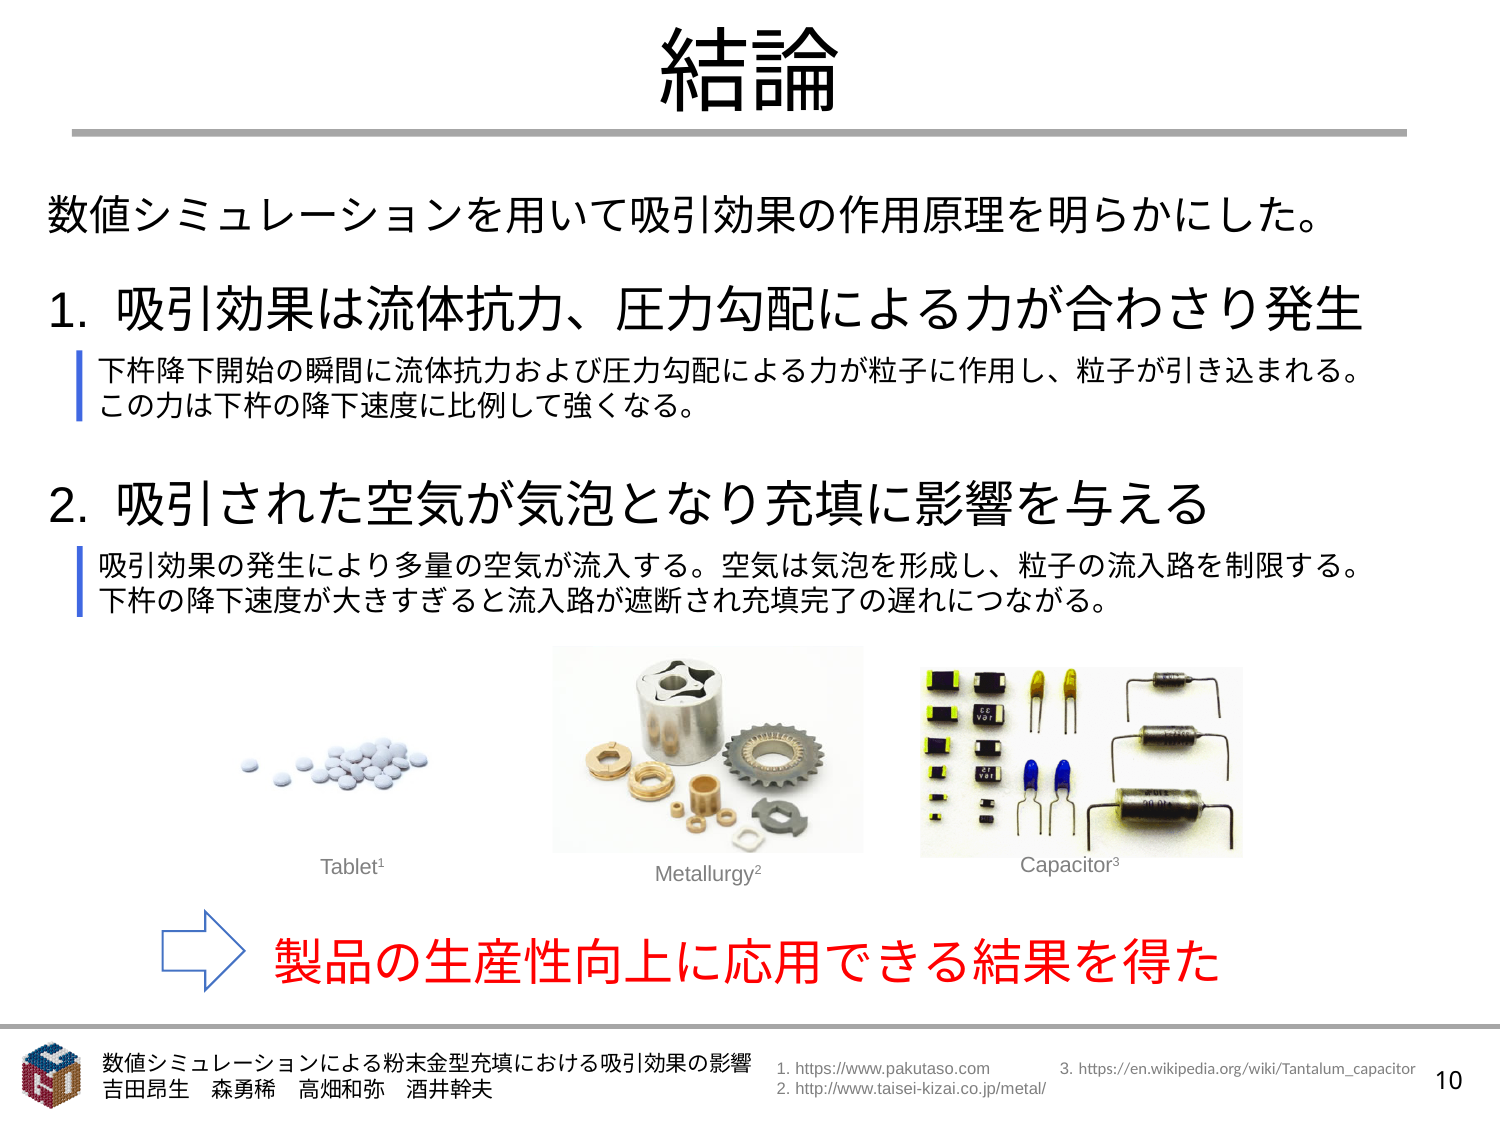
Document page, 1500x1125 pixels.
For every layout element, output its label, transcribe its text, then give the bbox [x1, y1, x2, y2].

text_box Tablet1 [249, 844, 456, 886]
text_box 2. 吸引された空気が気泡となり充填に影響を与える [33, 465, 1361, 541]
text_box Capacitor3 [966, 859, 1173, 885]
text_box 3. https://en.wikipedia.org/wiki/Tantalum_capacitor [1045, 1050, 1442, 1085]
text_box [75, 349, 83, 422]
text_box 吸引効果の発生により多量の空気が流入する。空気は気泡を形成し、粒子の流入路を制限する。下杵の降下速度が大きすぎると流入路が遮断され充填完了の遅れにつながる。 [83, 541, 1361, 625]
text_box 製品の生産性向上に応用できる結果を得た [258, 929, 1263, 1008]
text_box 数値シミュレーションを用いて吸引効果の作用原理を明らかにした。 [33, 180, 1444, 246]
picture [915, 661, 1244, 859]
picture [199, 681, 436, 838]
text_box [76, 545, 84, 618]
text_box 1. 吸引効果は流体抗力、圧力勾配による力が合わさり発生 [33, 269, 1444, 345]
title 結論 [0, 0, 1500, 132]
text_box ` [161, 908, 247, 993]
picture [21, 1040, 81, 1109]
text_box Metallurgy2 [604, 853, 812, 893]
text_box 1. https://www.pakutaso.com 2. http://www.taisei-kizai.co.jp/metal/ [761, 1050, 1062, 1105]
picture [552, 646, 864, 853]
text_box 下杵降下開始の瞬間に流体抗力および圧力勾配による力が粒子に作用し、粒子が引き込まれる。この力は下杵の降下速度に比例して強くなる。 [82, 345, 1361, 430]
